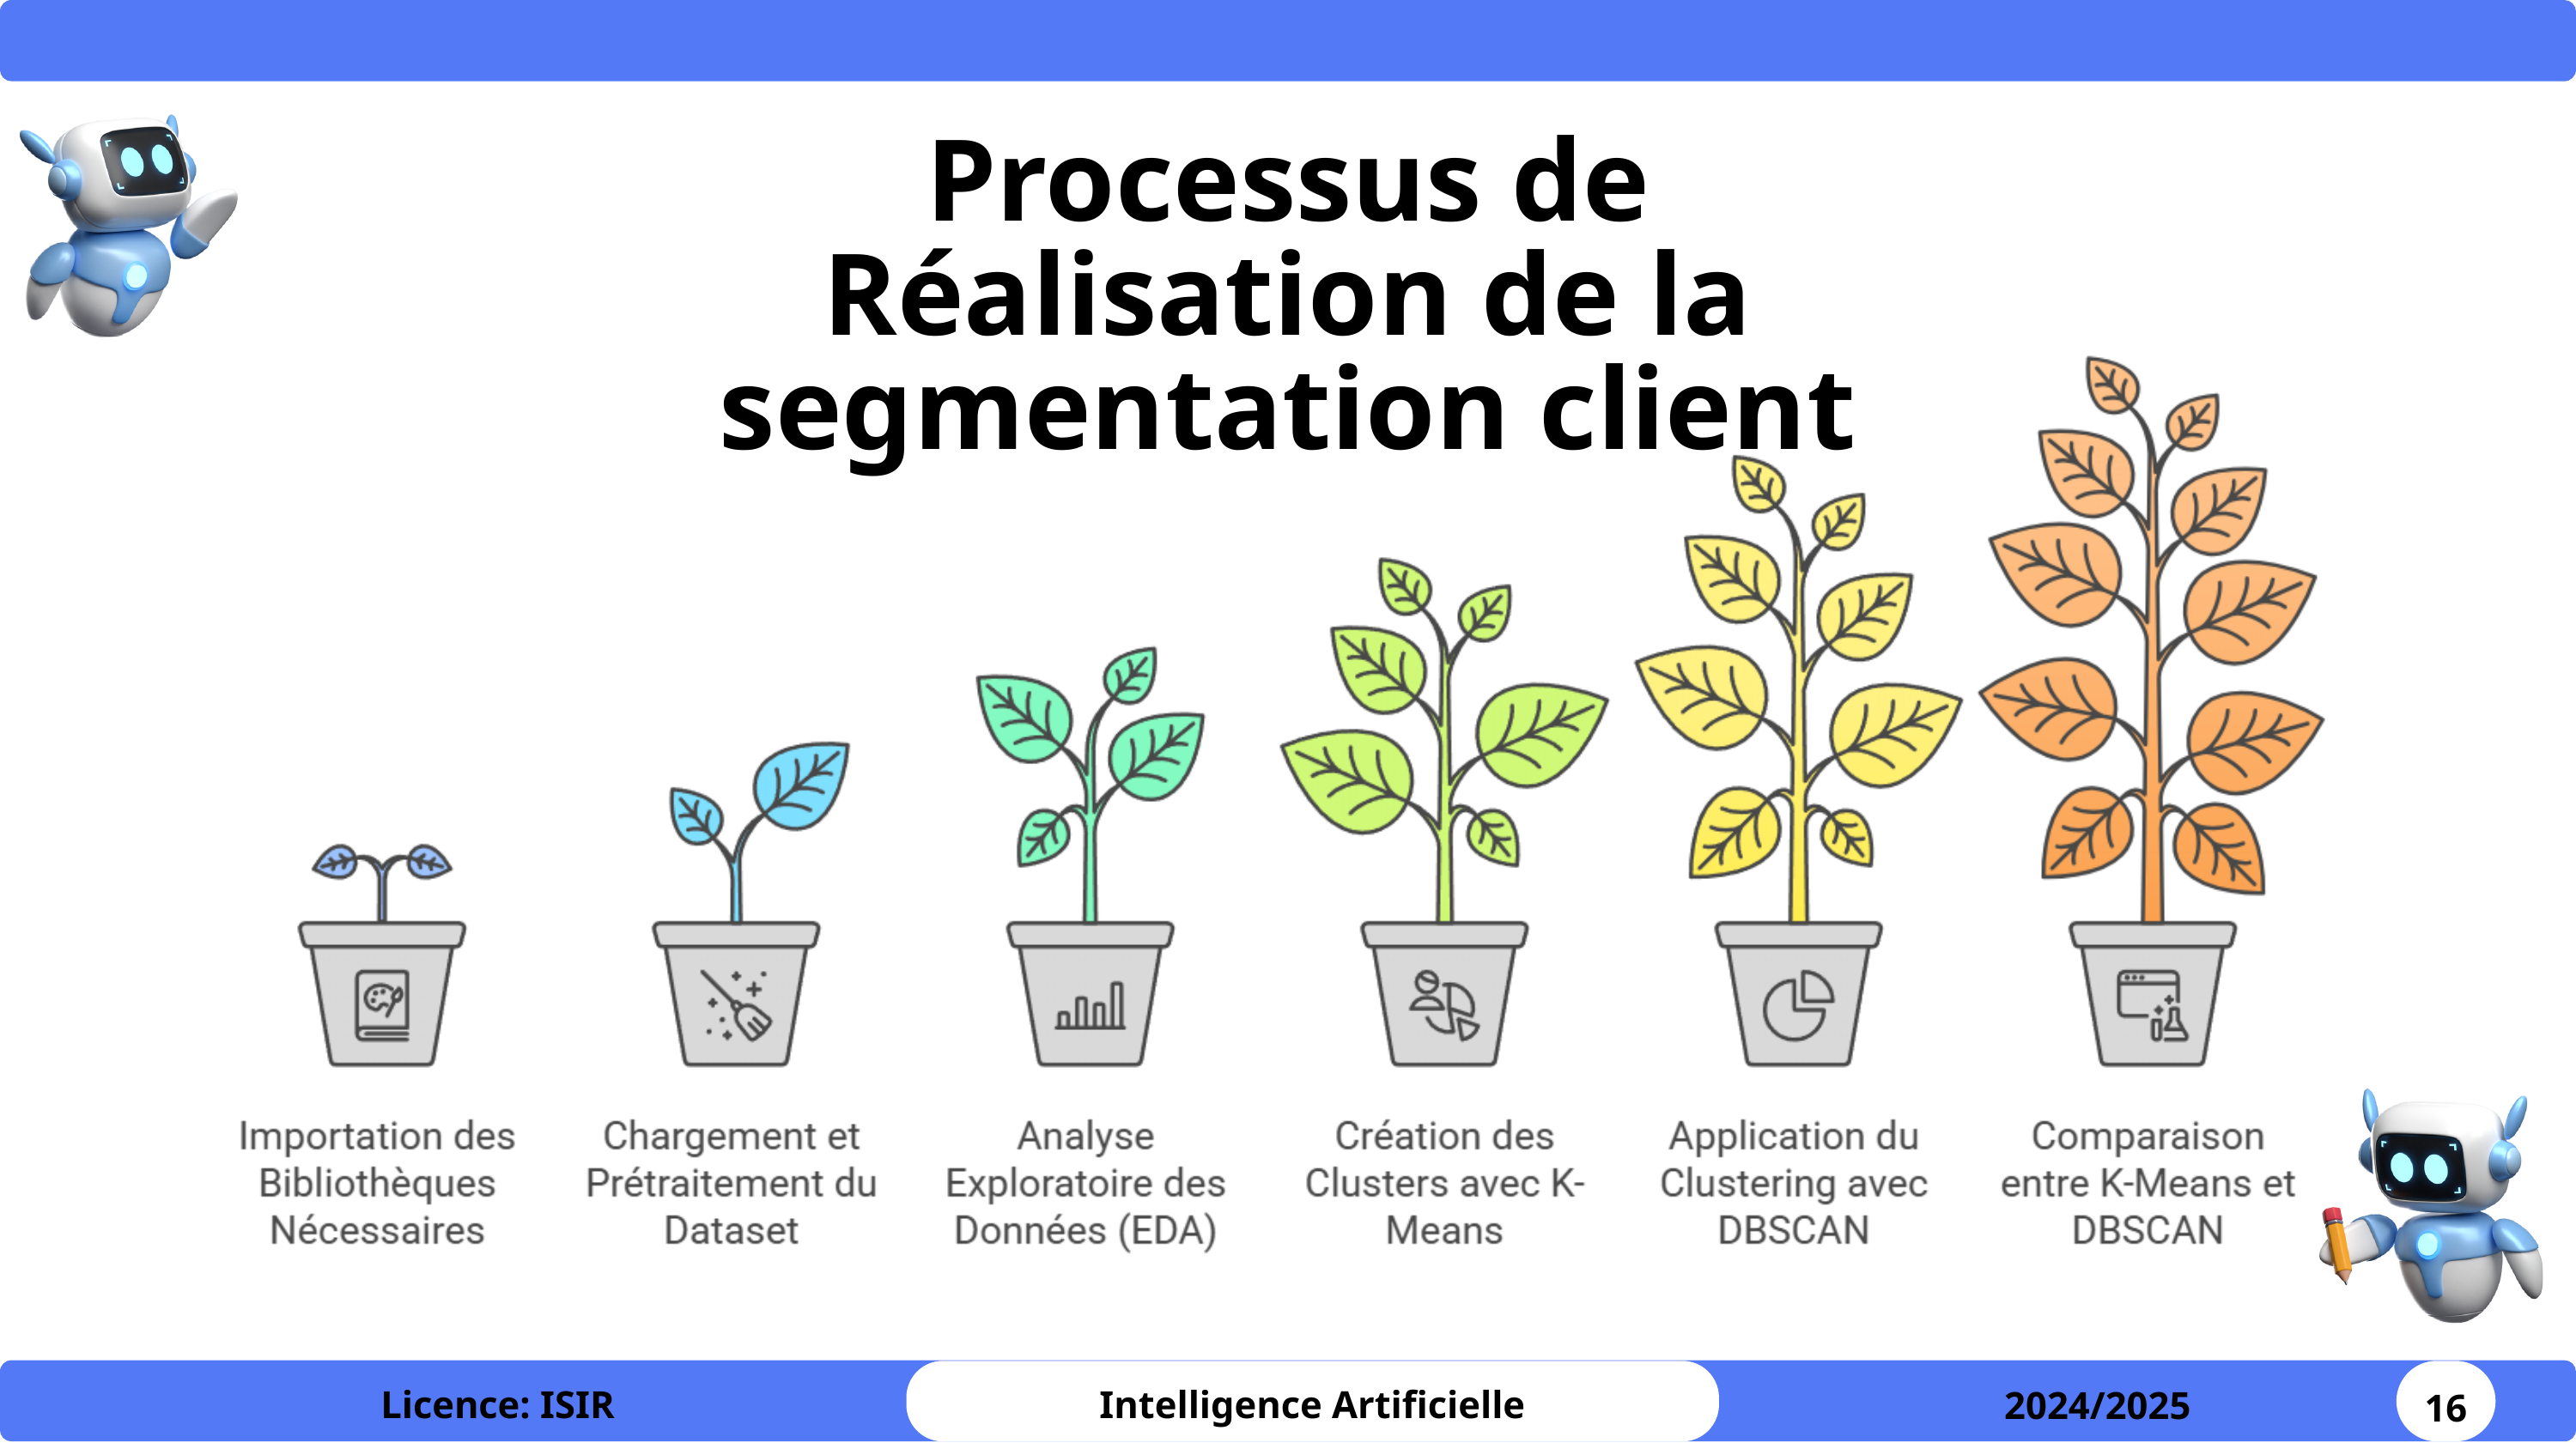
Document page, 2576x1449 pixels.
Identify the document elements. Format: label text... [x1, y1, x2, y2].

text_box [19, 114, 238, 338]
text_box [204, 349, 2372, 1304]
text_box Processus de Réalisation de la segmentation client [655, 130, 1921, 472]
text_box [2318, 1088, 2543, 1324]
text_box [0, 1360, 2576, 1442]
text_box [0, 0, 2576, 82]
